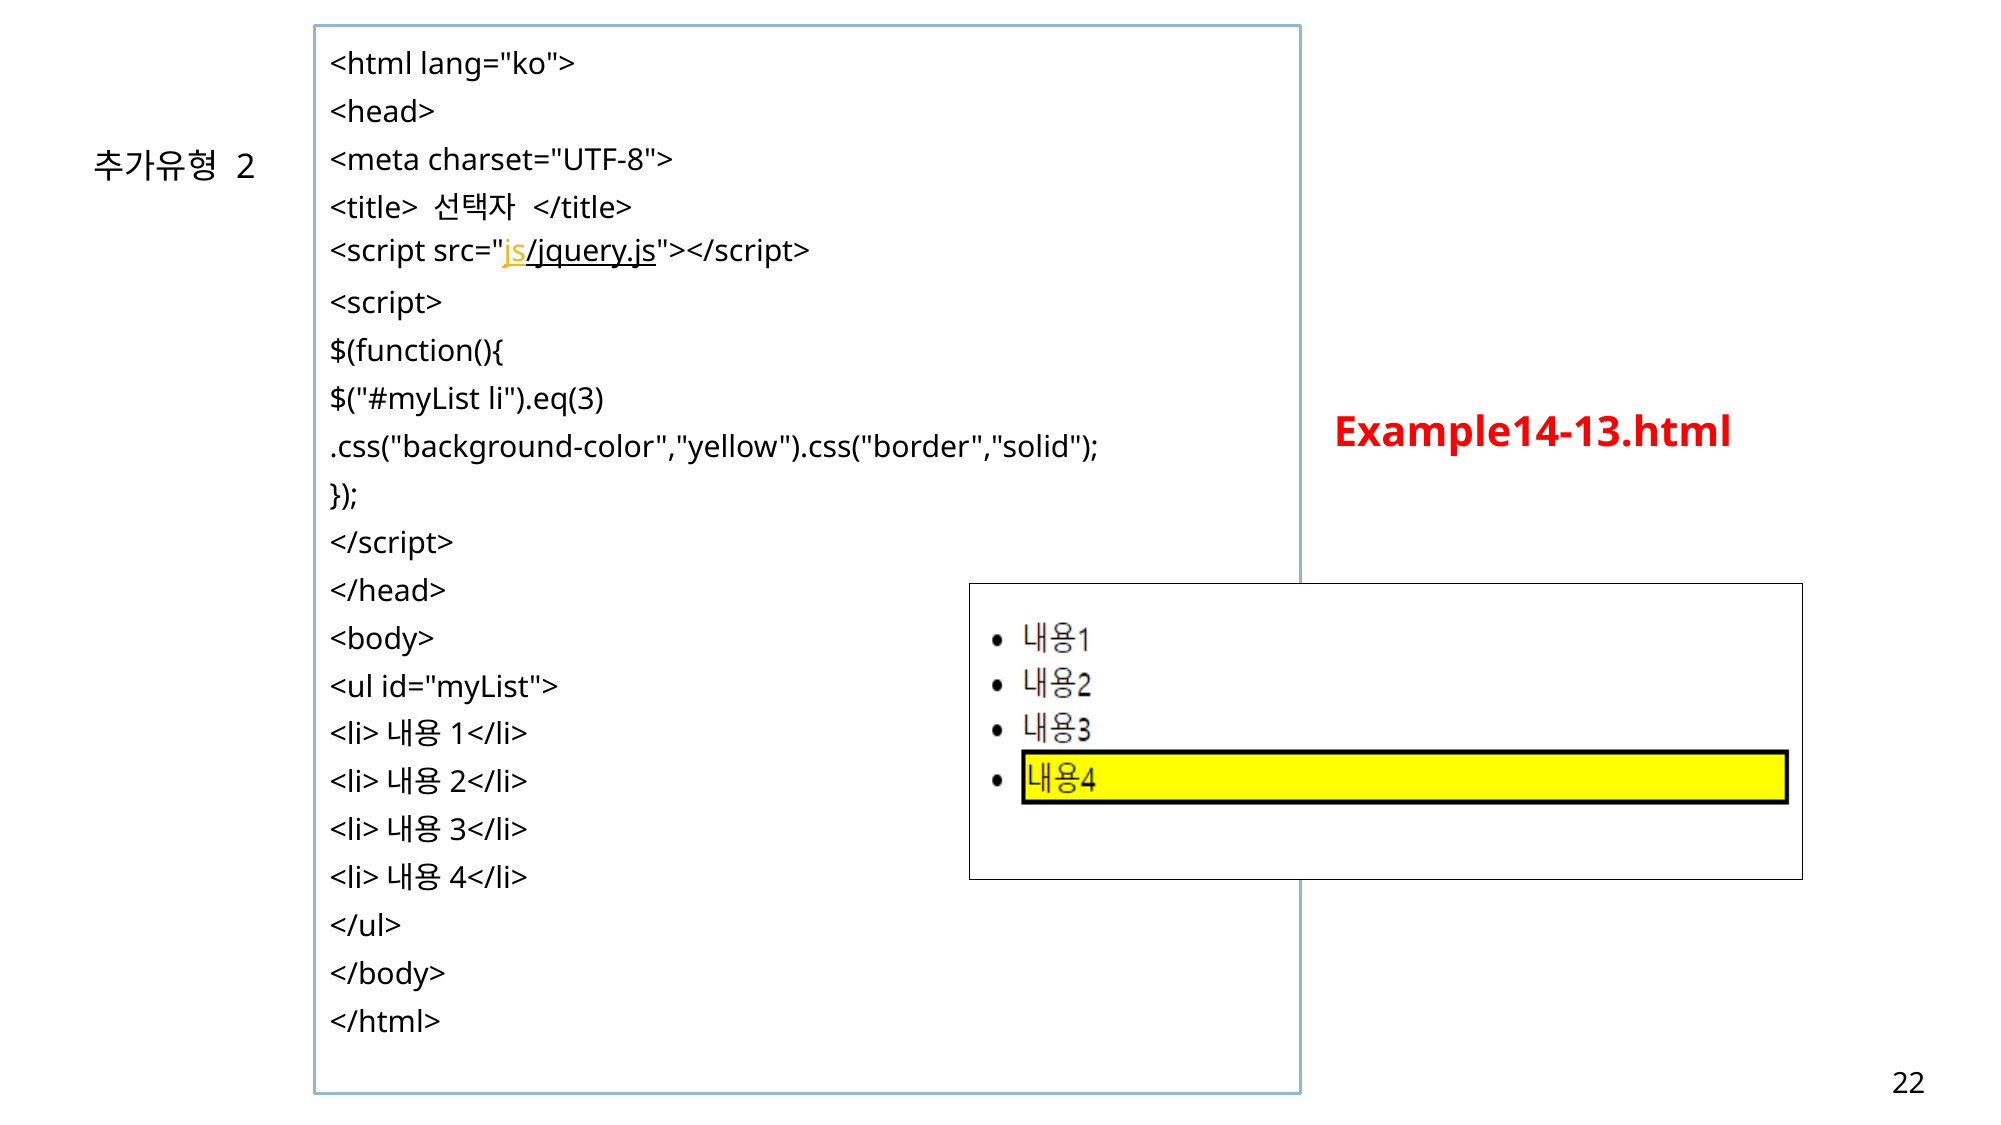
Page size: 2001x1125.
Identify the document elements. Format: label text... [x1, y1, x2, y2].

picture [968, 583, 1803, 881]
text_box 추가유형 2 [78, 137, 336, 193]
text_box <html lang="ko"> <head> <meta charset="UTF-8"> <title> 선택자 </title> <script src="js/jquery.js"></script> <script> $(function(){ $("#myList li").eq(3) .css("background-color","yellow").css("border","solid"); }); </script> </head> <body> <ul id="myList"> <li>내용1</li> <li>내용2</li> <li>내용3</li> <li>내용4</li> </ul> </body> </html> [313, 24, 1302, 1095]
text_box Example14-13.html [1318, 397, 1875, 462]
